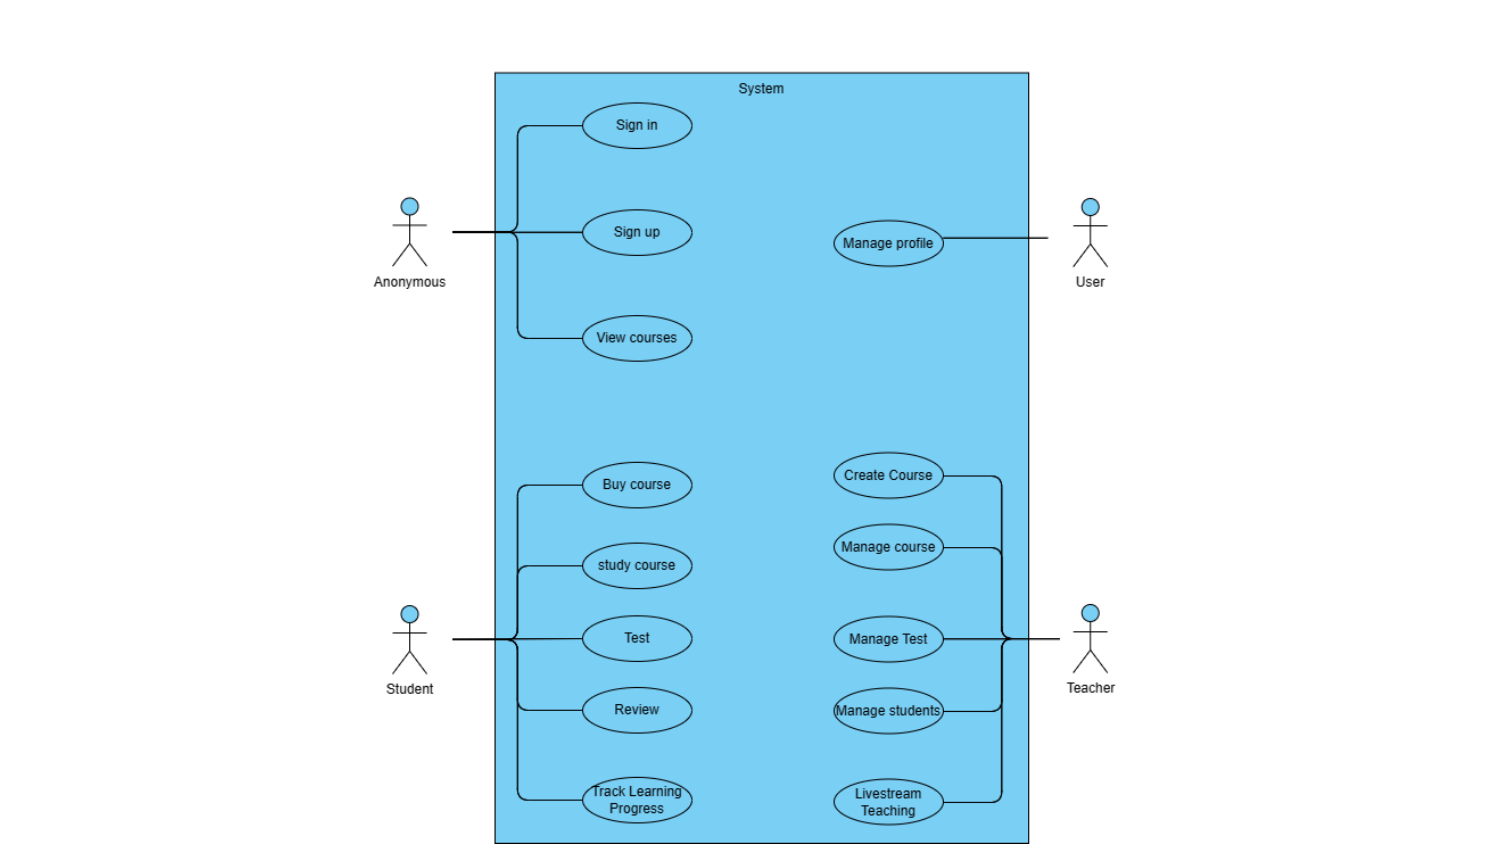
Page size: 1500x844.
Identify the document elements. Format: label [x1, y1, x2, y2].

picture [366, 0, 1134, 844]
